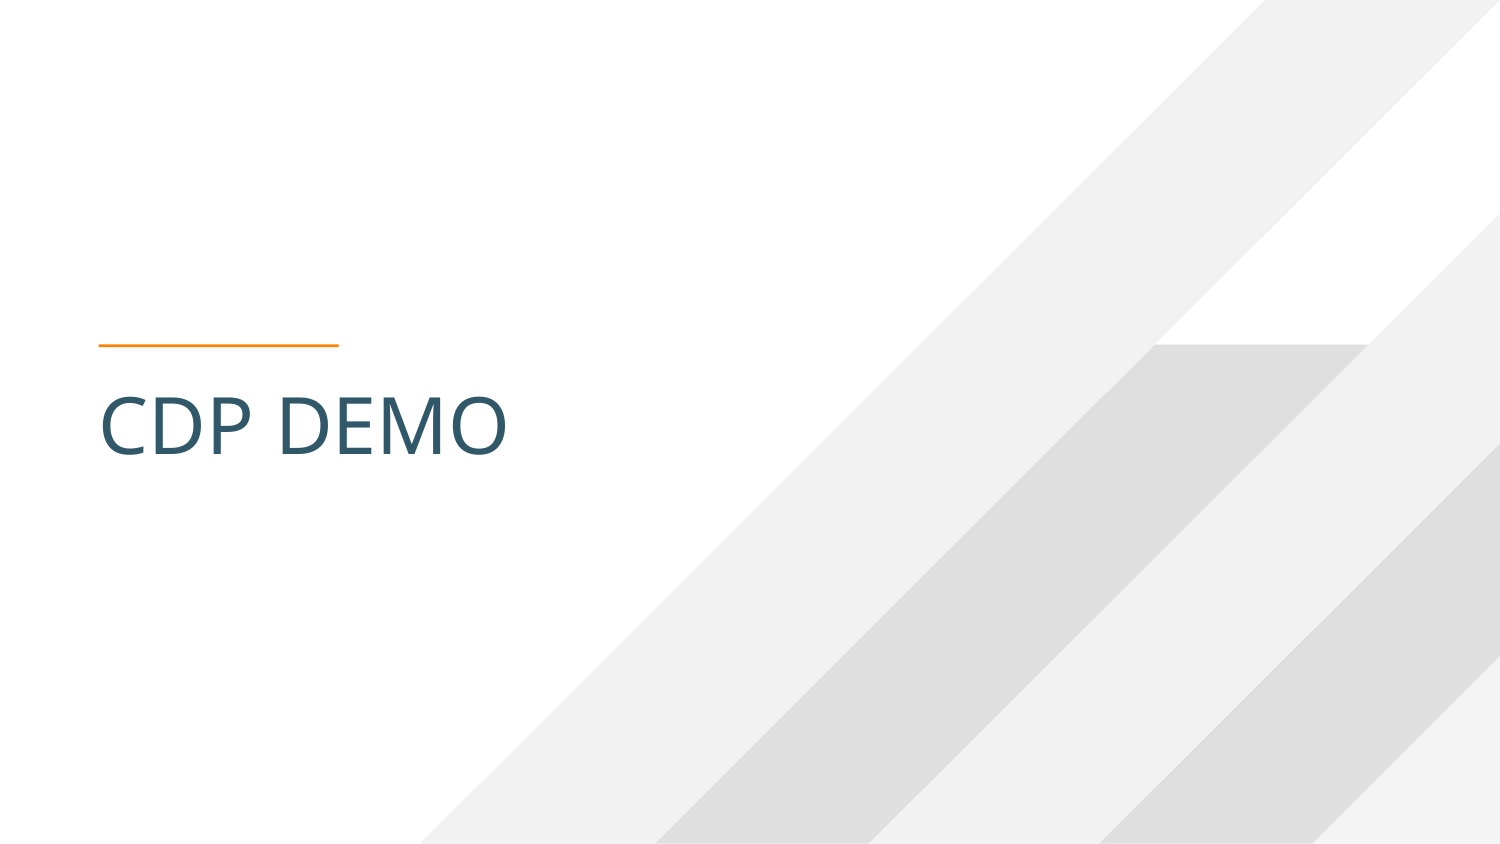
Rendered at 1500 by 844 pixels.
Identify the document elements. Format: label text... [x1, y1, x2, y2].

title CDP DEMO [98, 385, 1184, 493]
